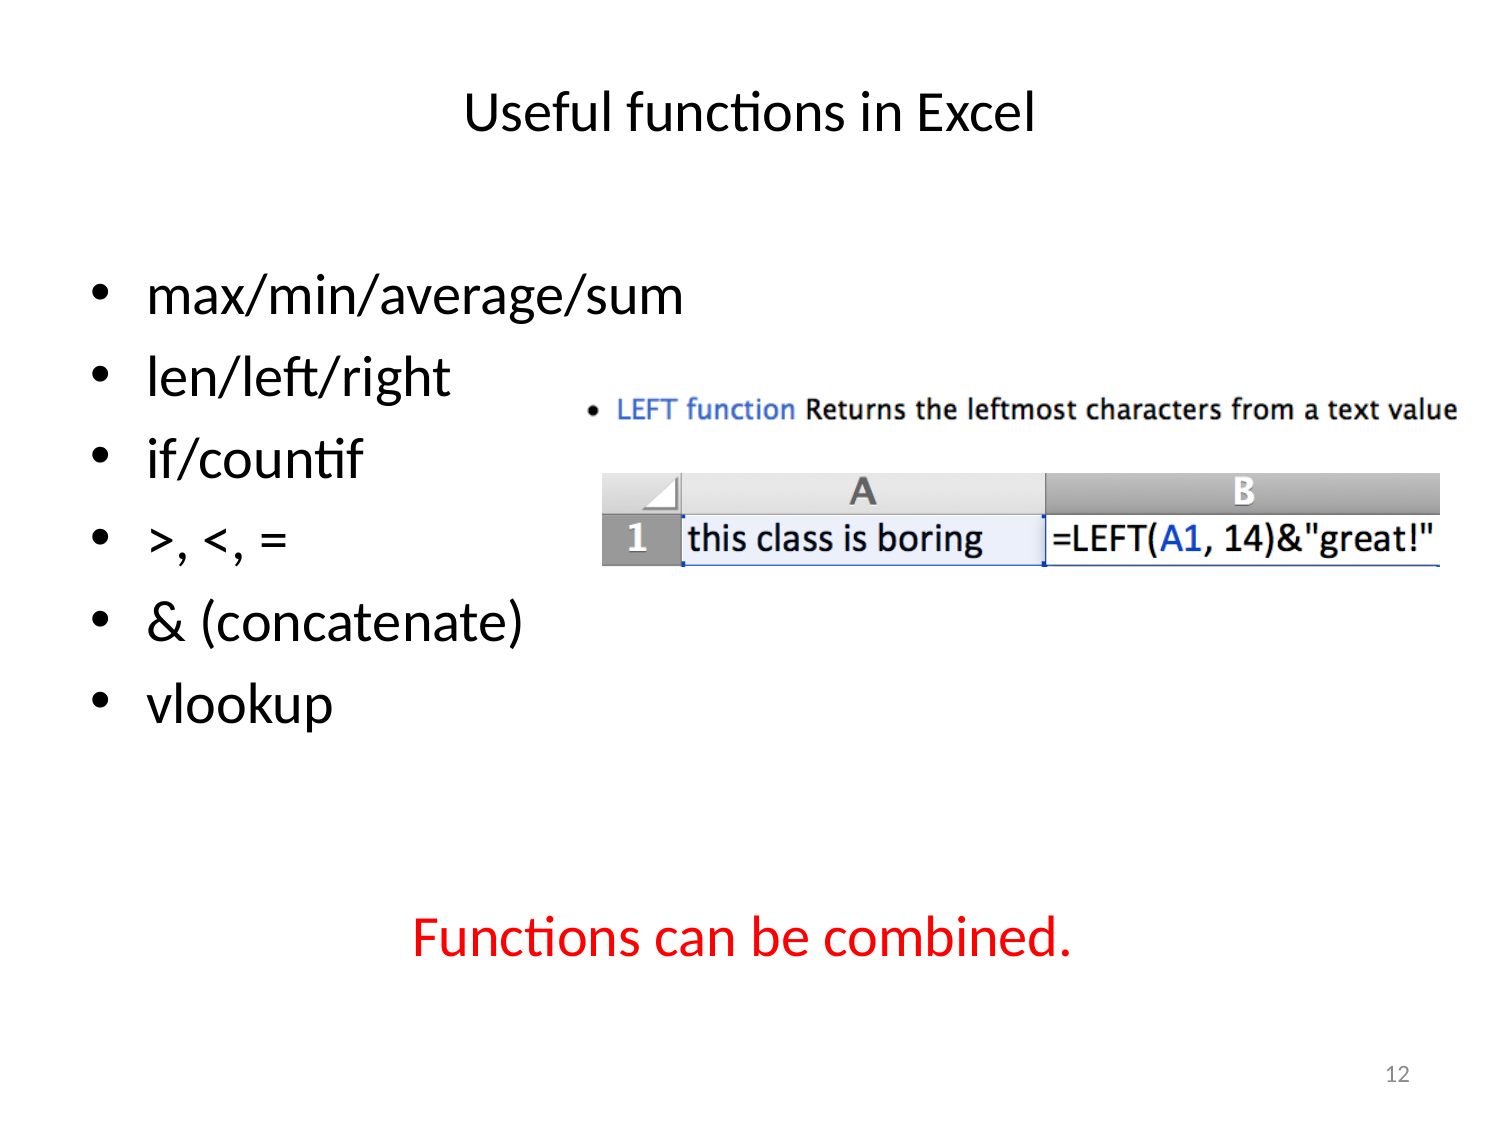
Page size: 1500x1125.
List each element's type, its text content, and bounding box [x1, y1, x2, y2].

text_box Functions can be combined. [397, 890, 1089, 976]
title Useful functions in Excel [75, 45, 1425, 172]
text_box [576, 370, 1467, 567]
slide_number 12 [1074, 1042, 1425, 1103]
list max/min/average/sum len/left/right if/countif >, <, = & (concatenate) vlookup [75, 248, 1022, 797]
